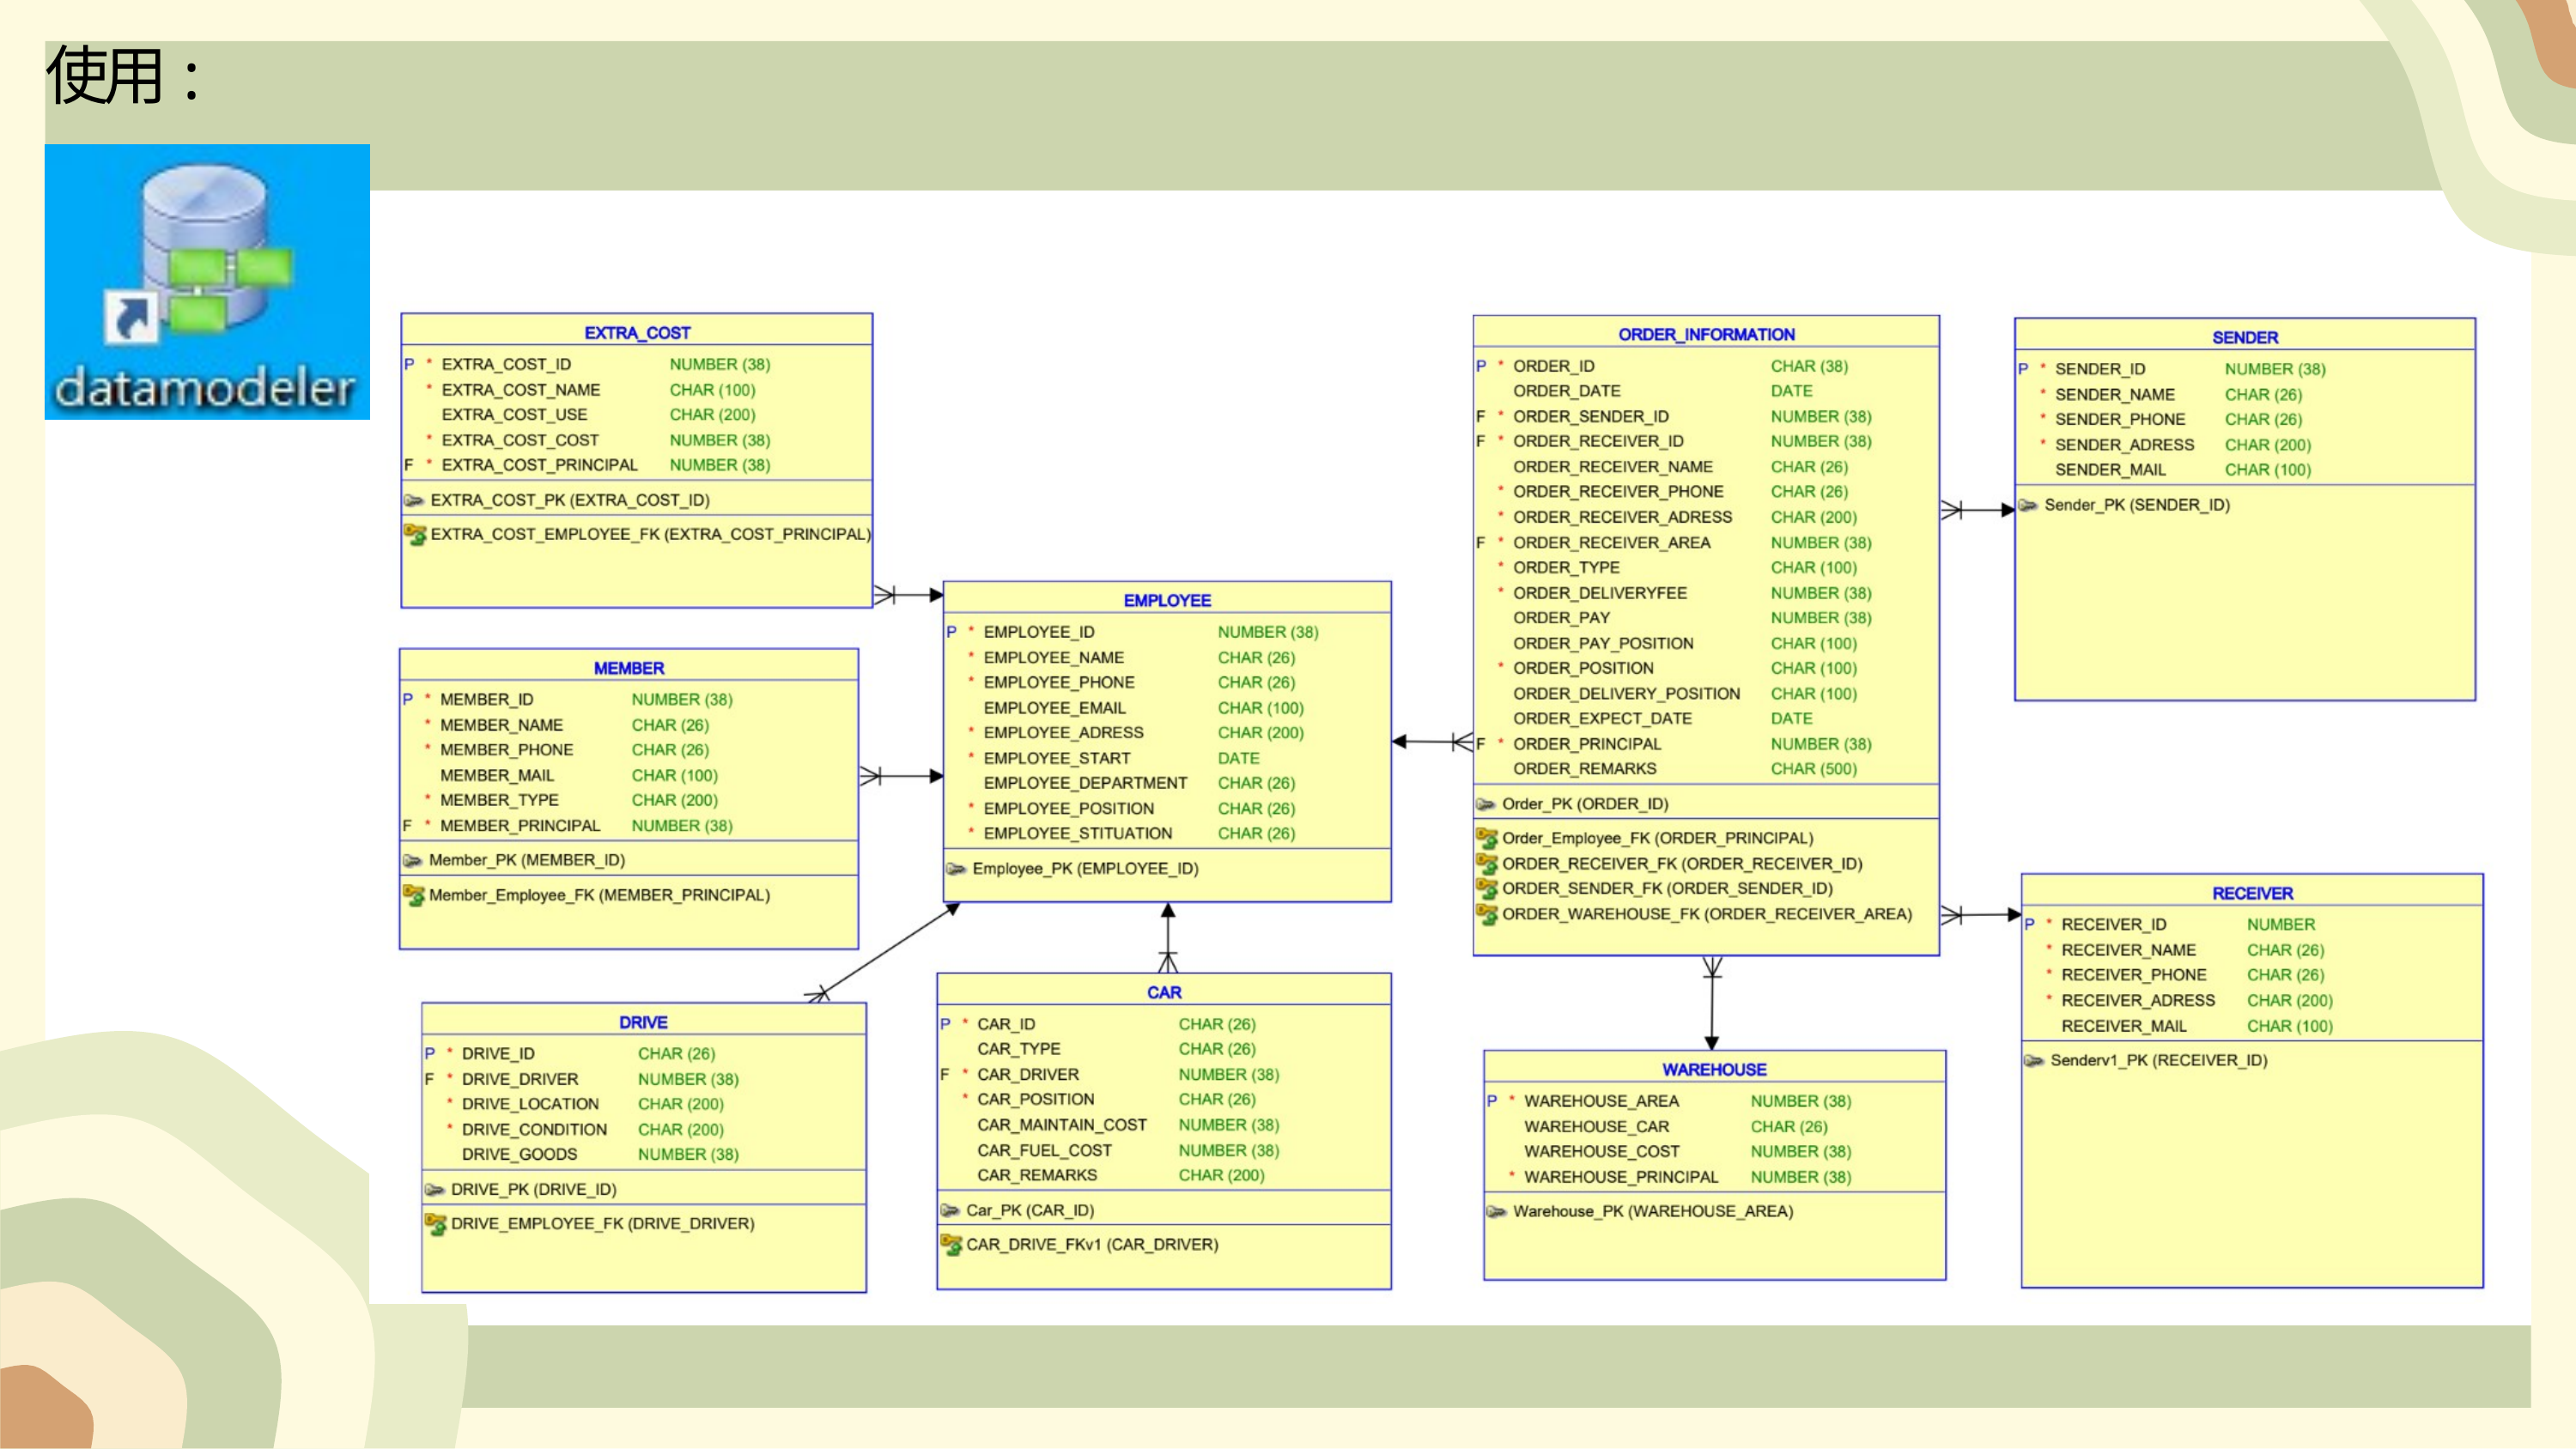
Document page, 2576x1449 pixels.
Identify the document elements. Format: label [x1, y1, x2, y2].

text_box [0, 0, 2576, 1449]
